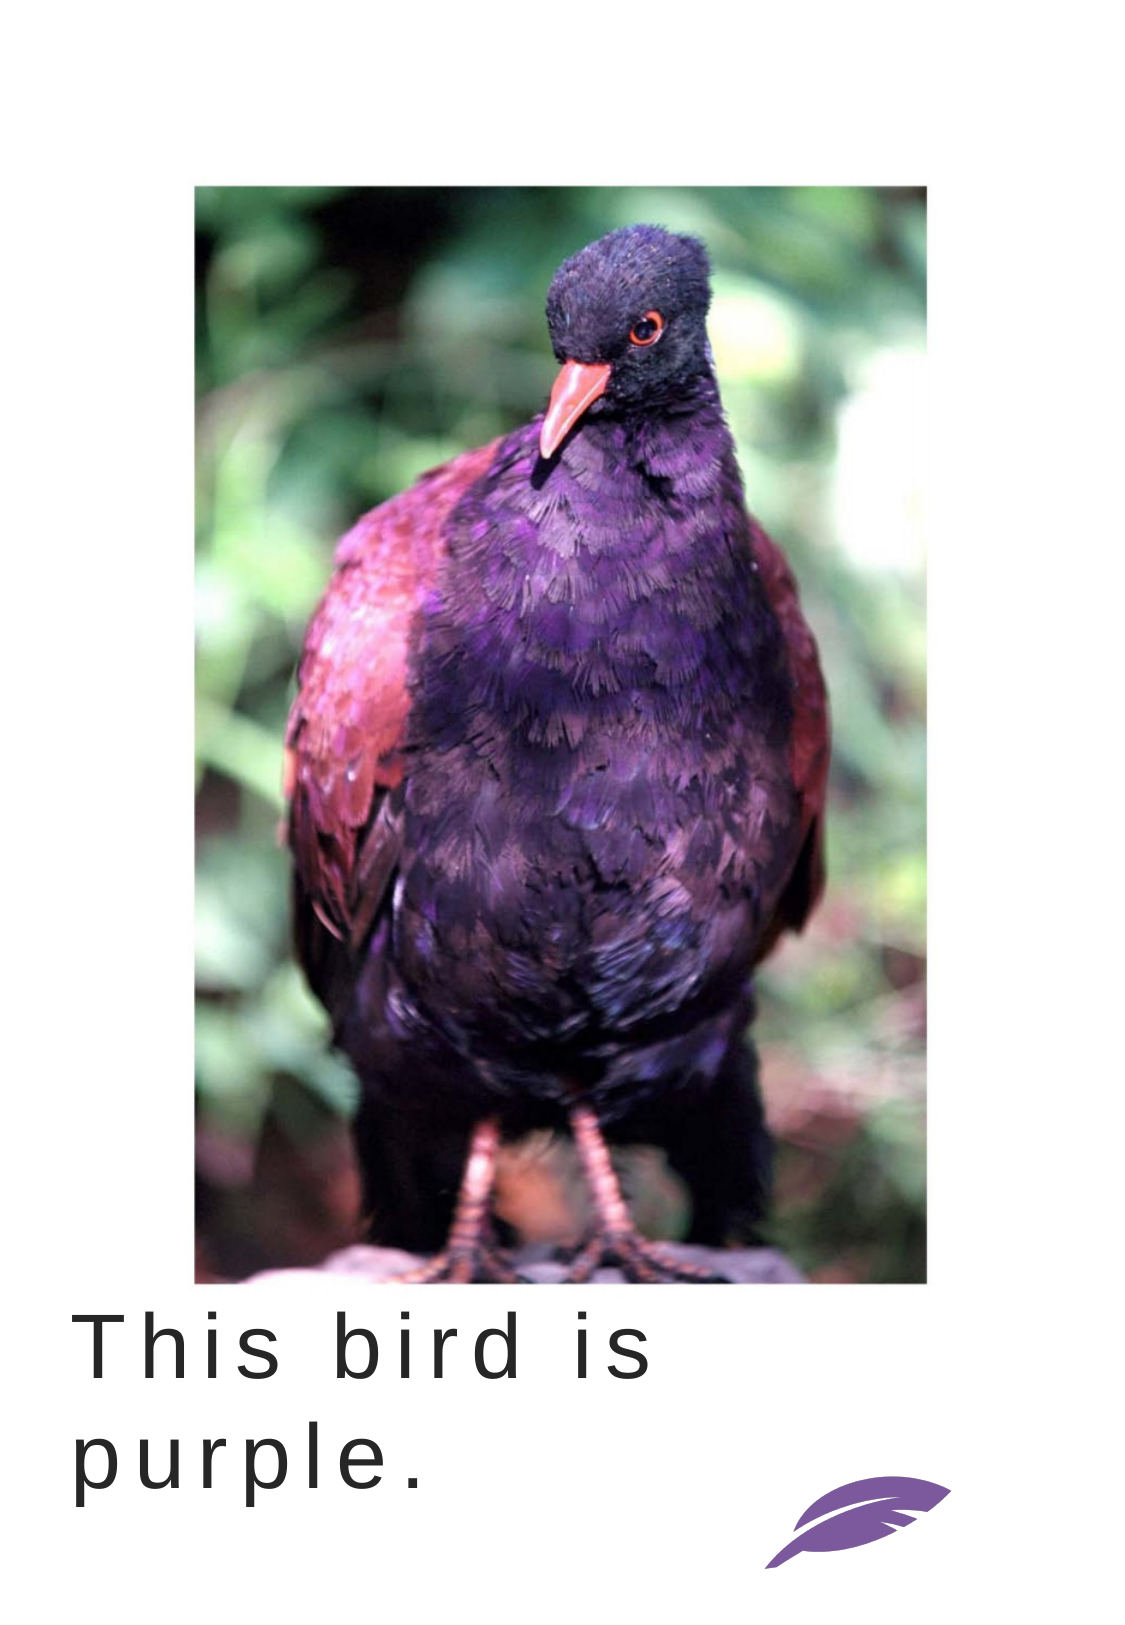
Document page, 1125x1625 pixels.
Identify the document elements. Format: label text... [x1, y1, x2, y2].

picture [763, 1434, 953, 1624]
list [174, 171, 951, 1301]
title This bird is purple. [56, 1313, 1069, 1481]
